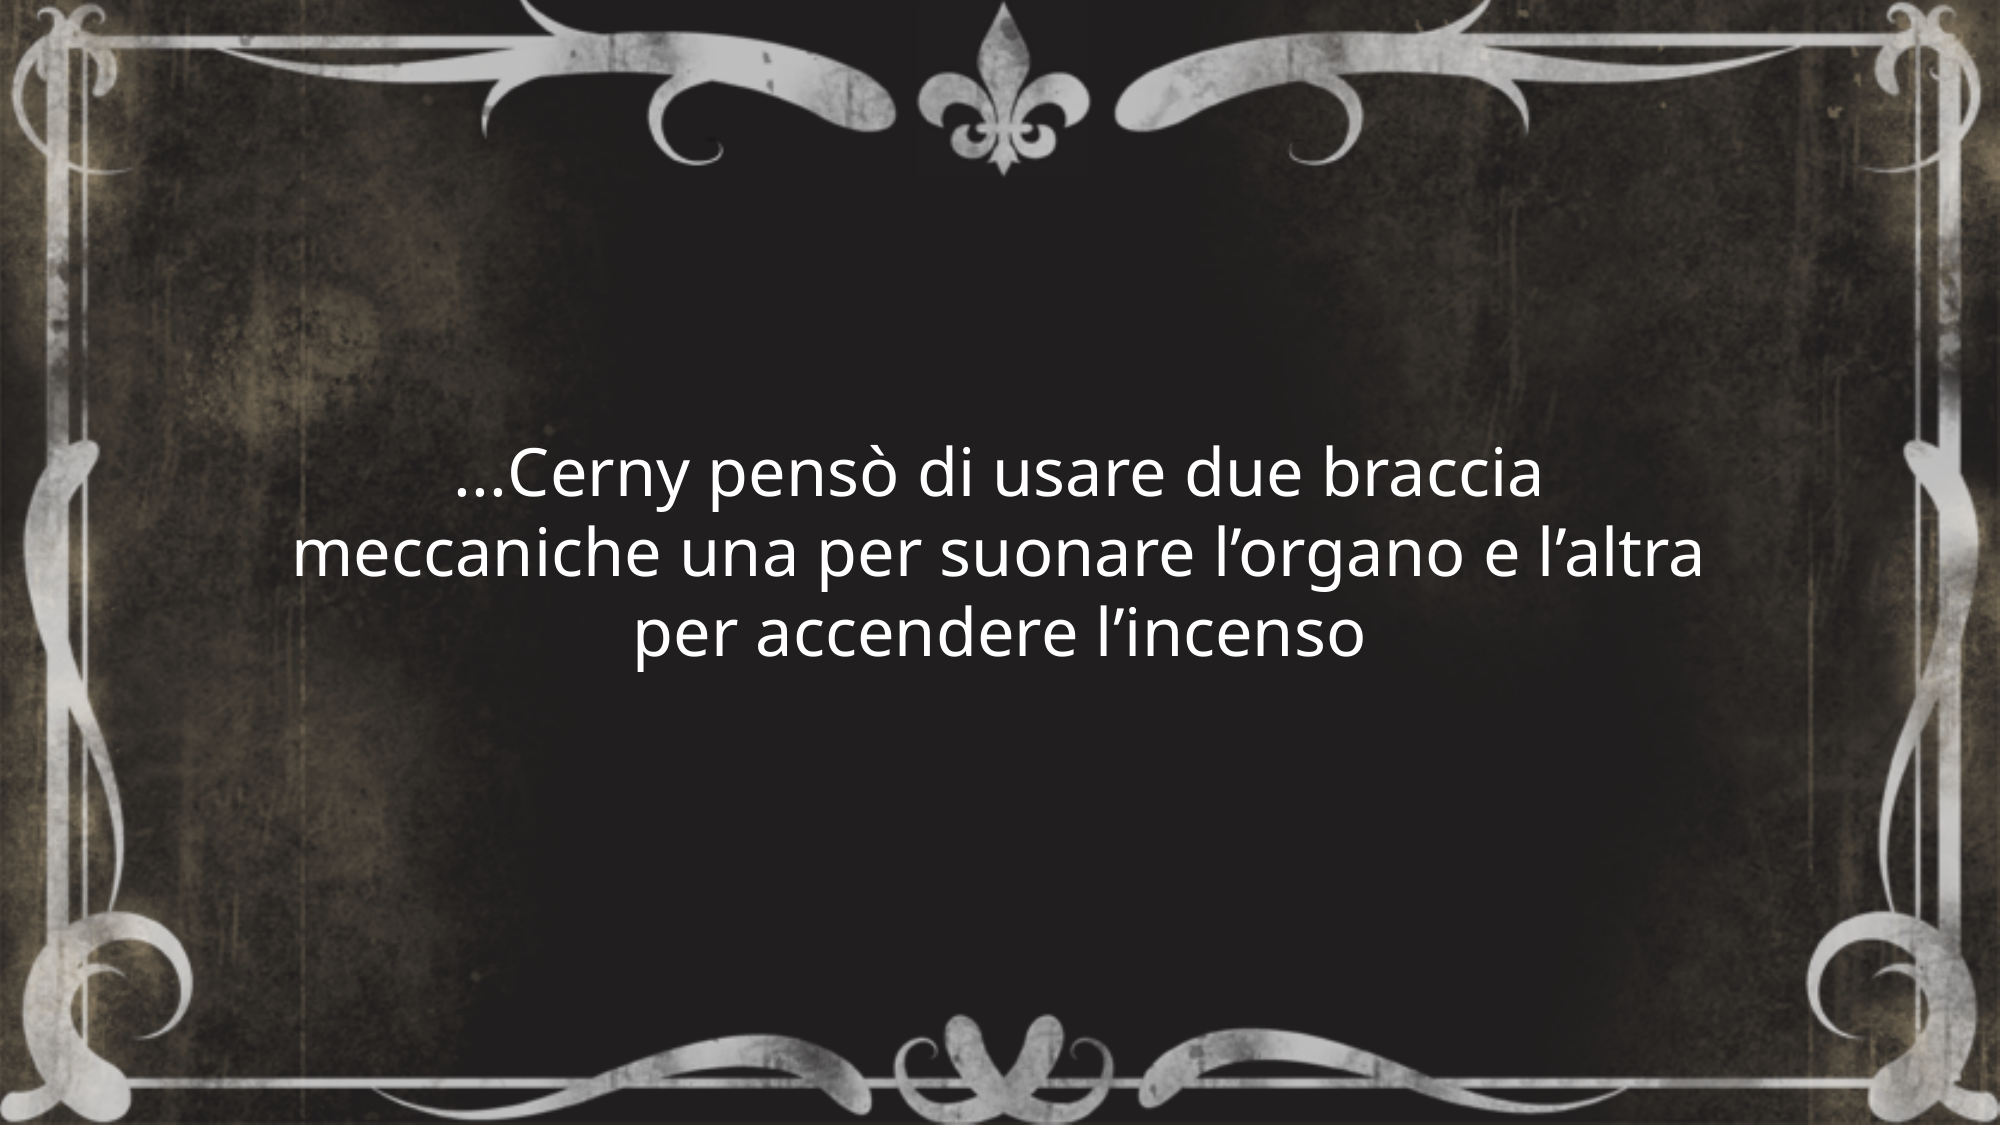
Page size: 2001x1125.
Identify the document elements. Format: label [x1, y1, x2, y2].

list [0, 0, 2000, 1125]
